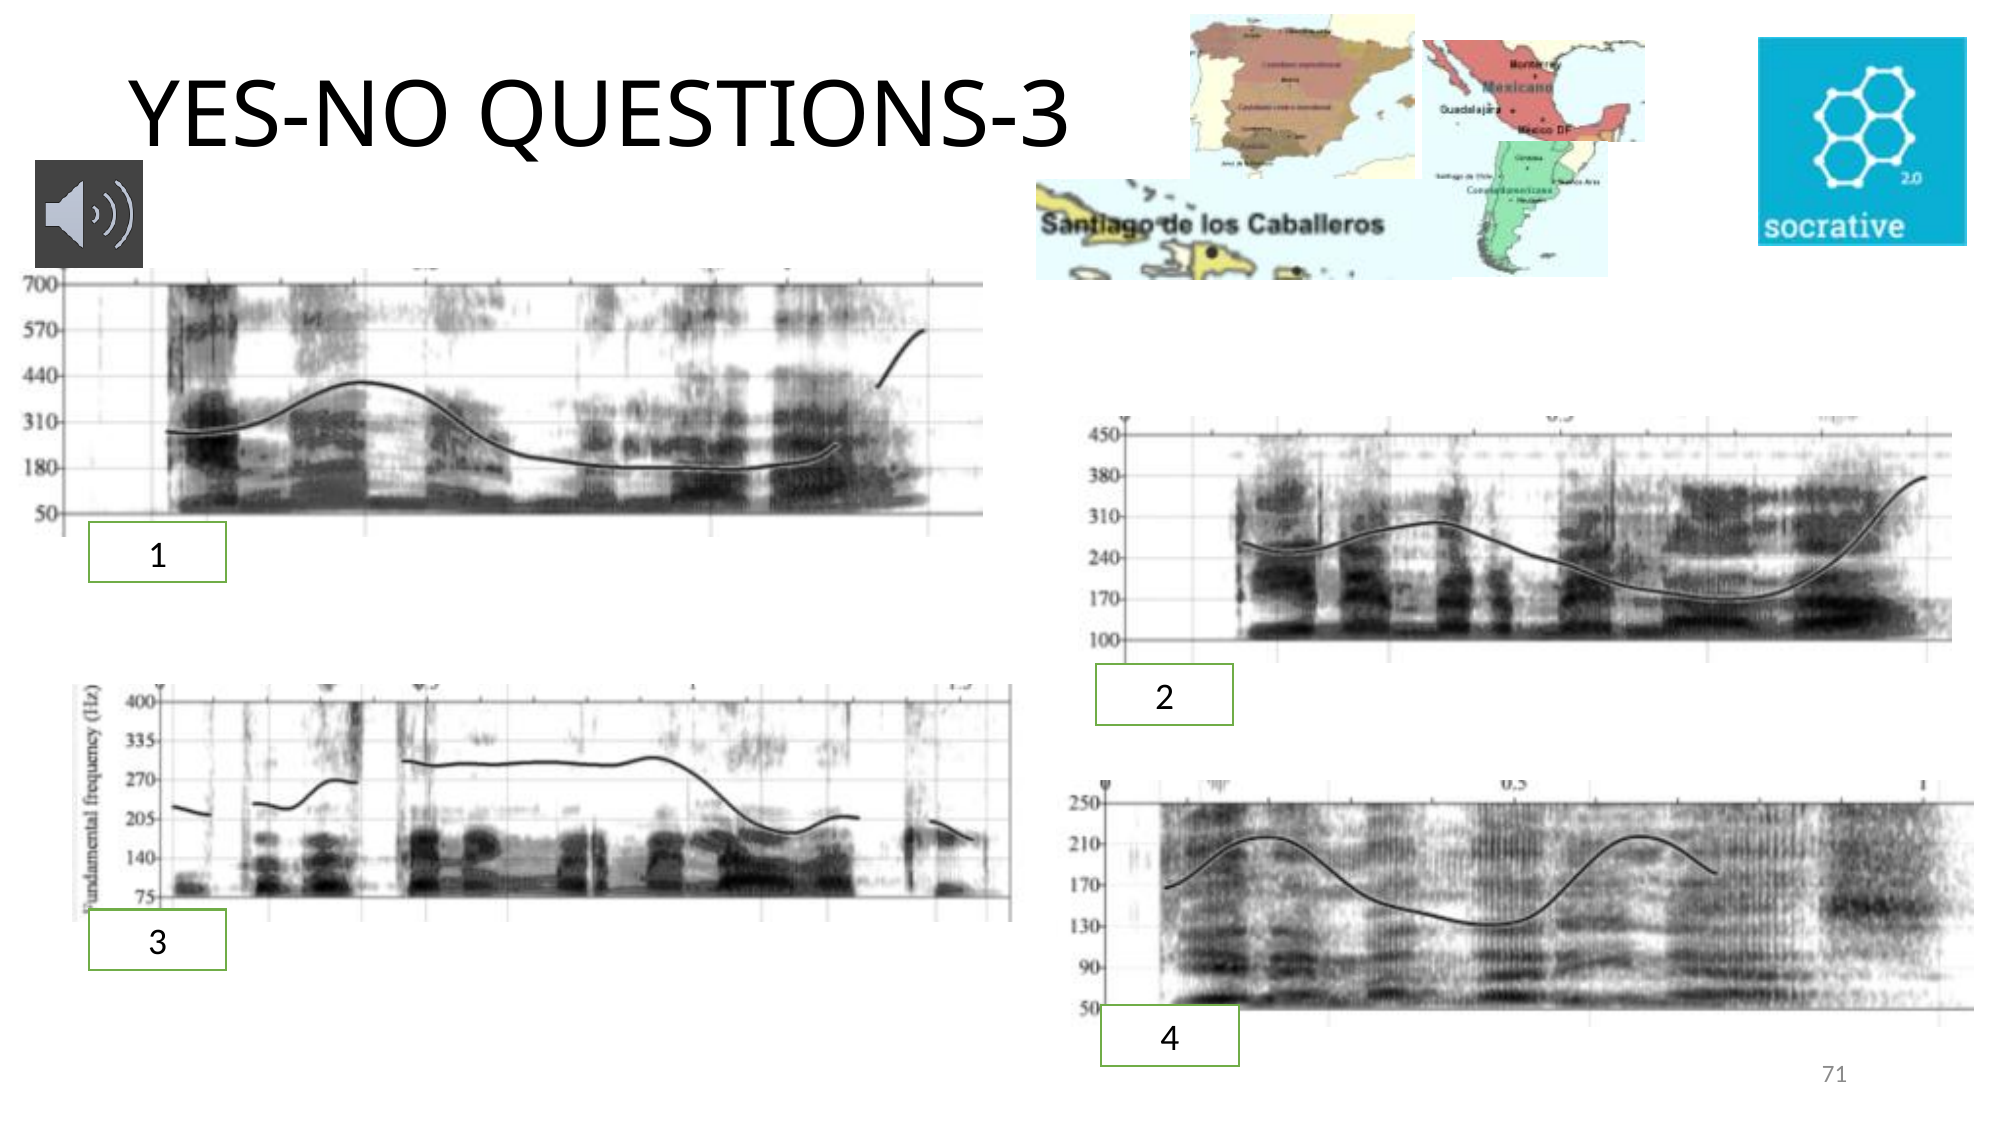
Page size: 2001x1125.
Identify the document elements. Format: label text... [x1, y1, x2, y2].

text_box 4 [1100, 1027, 1240, 1067]
title YES-NO QUESTIONS-3 [113, 8, 1839, 226]
text_box 1 [88, 537, 227, 583]
text_box 3 [88, 922, 227, 971]
picture [1056, 780, 1974, 1027]
picture [72, 684, 1034, 922]
text_box 2 [1095, 663, 1234, 726]
picture [4, 159, 983, 537]
picture [1758, 37, 1967, 246]
slide_number 71 [1412, 1042, 1863, 1103]
picture [1036, 14, 1645, 280]
picture [1078, 416, 1952, 663]
